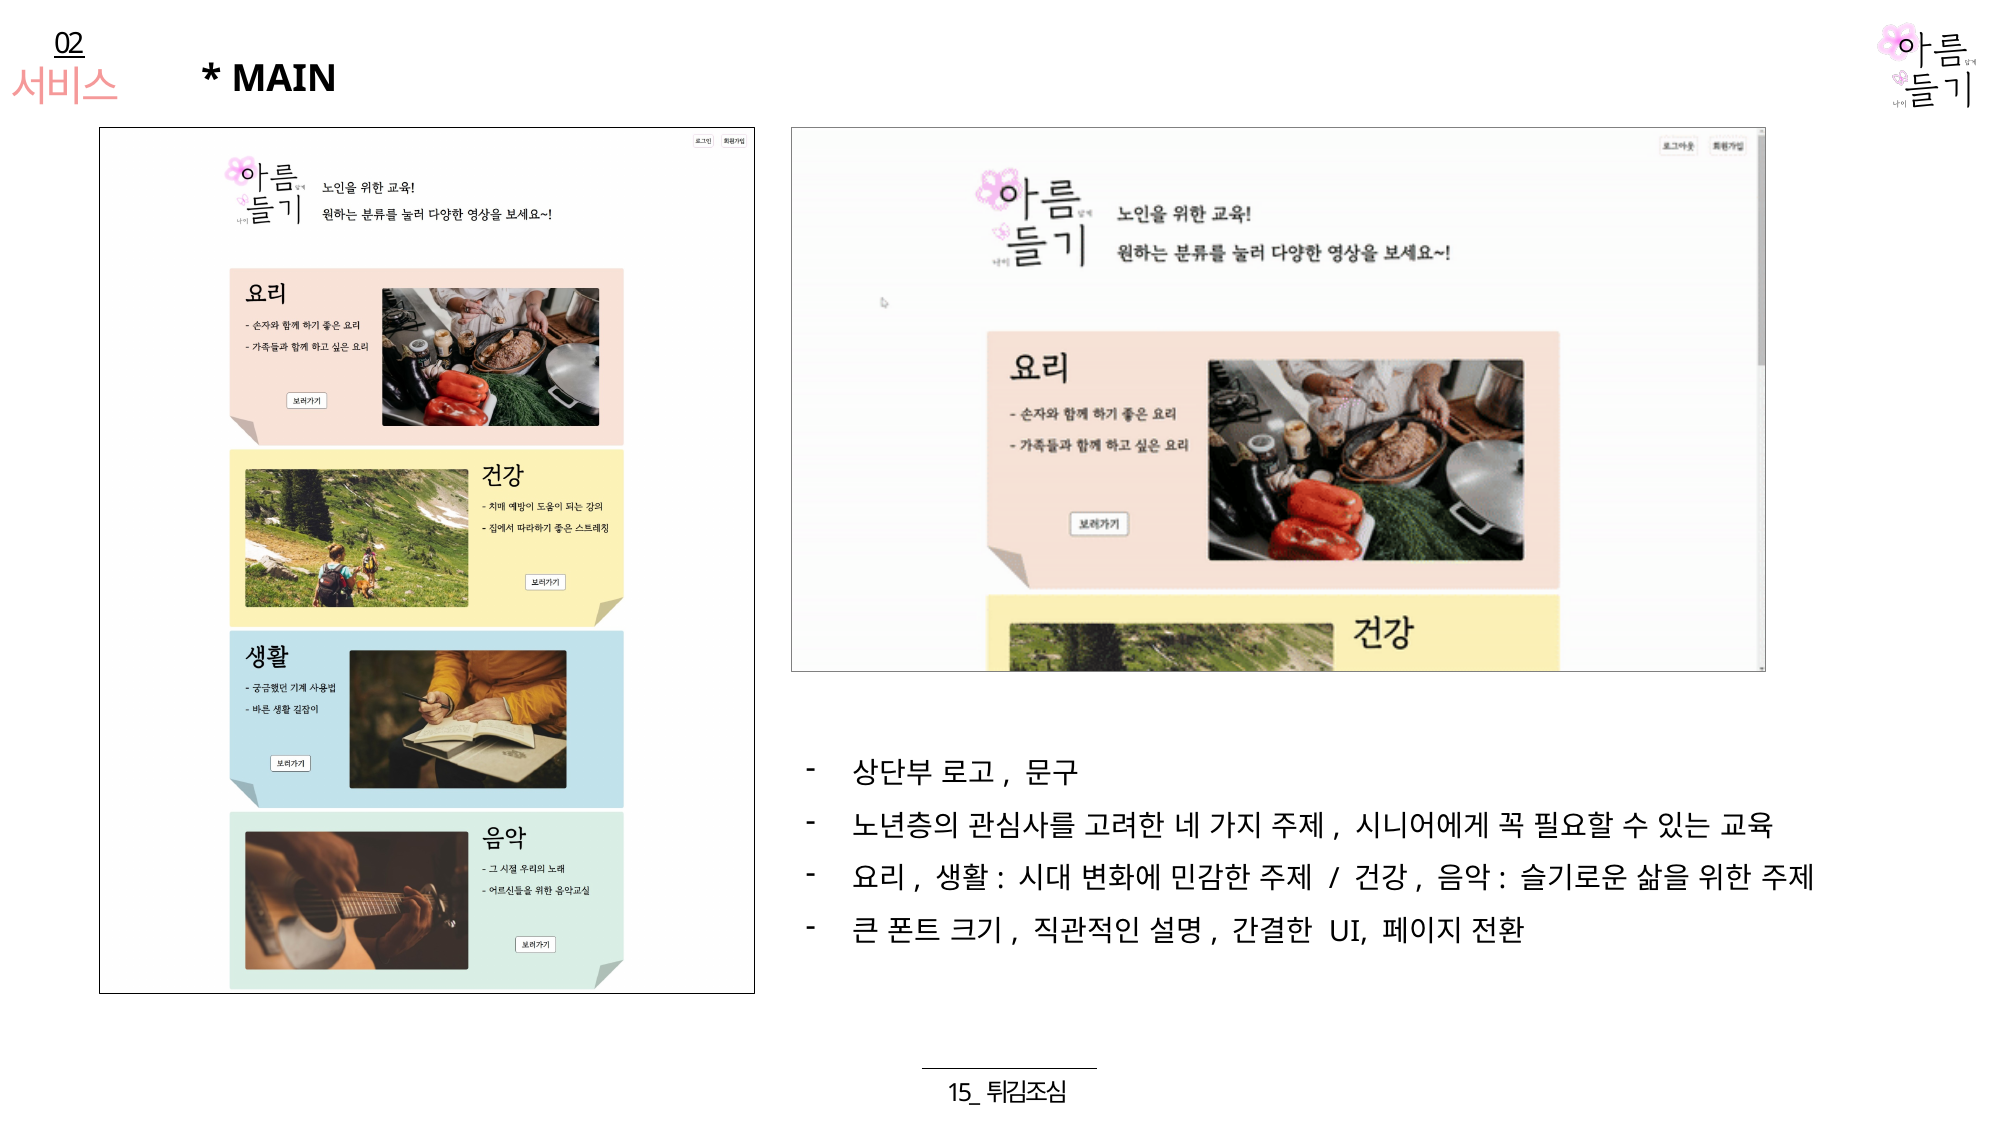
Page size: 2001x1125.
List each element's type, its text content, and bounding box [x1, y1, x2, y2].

picture [1872, 16, 2000, 138]
text_box 상단부 로고, 문구 노년층의 관심사를 고려한 네 가지 주제, 시니어에게 꼭 필요할 수 있는 교육 요리, 생활: 시대 변화에 민감한 주제 / 건강, 음악: 슬기로운 삶을 위한 주제 큰 폰트 크기, 직관적인 설명, 간결한 UI, 페이지 전환 [791, 729, 1865, 955]
text_box 02 서비스 [0, 17, 148, 118]
text_box * MAIN [186, 46, 574, 107]
picture [99, 127, 754, 993]
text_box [872, 1068, 1144, 1115]
picture [791, 127, 1765, 672]
